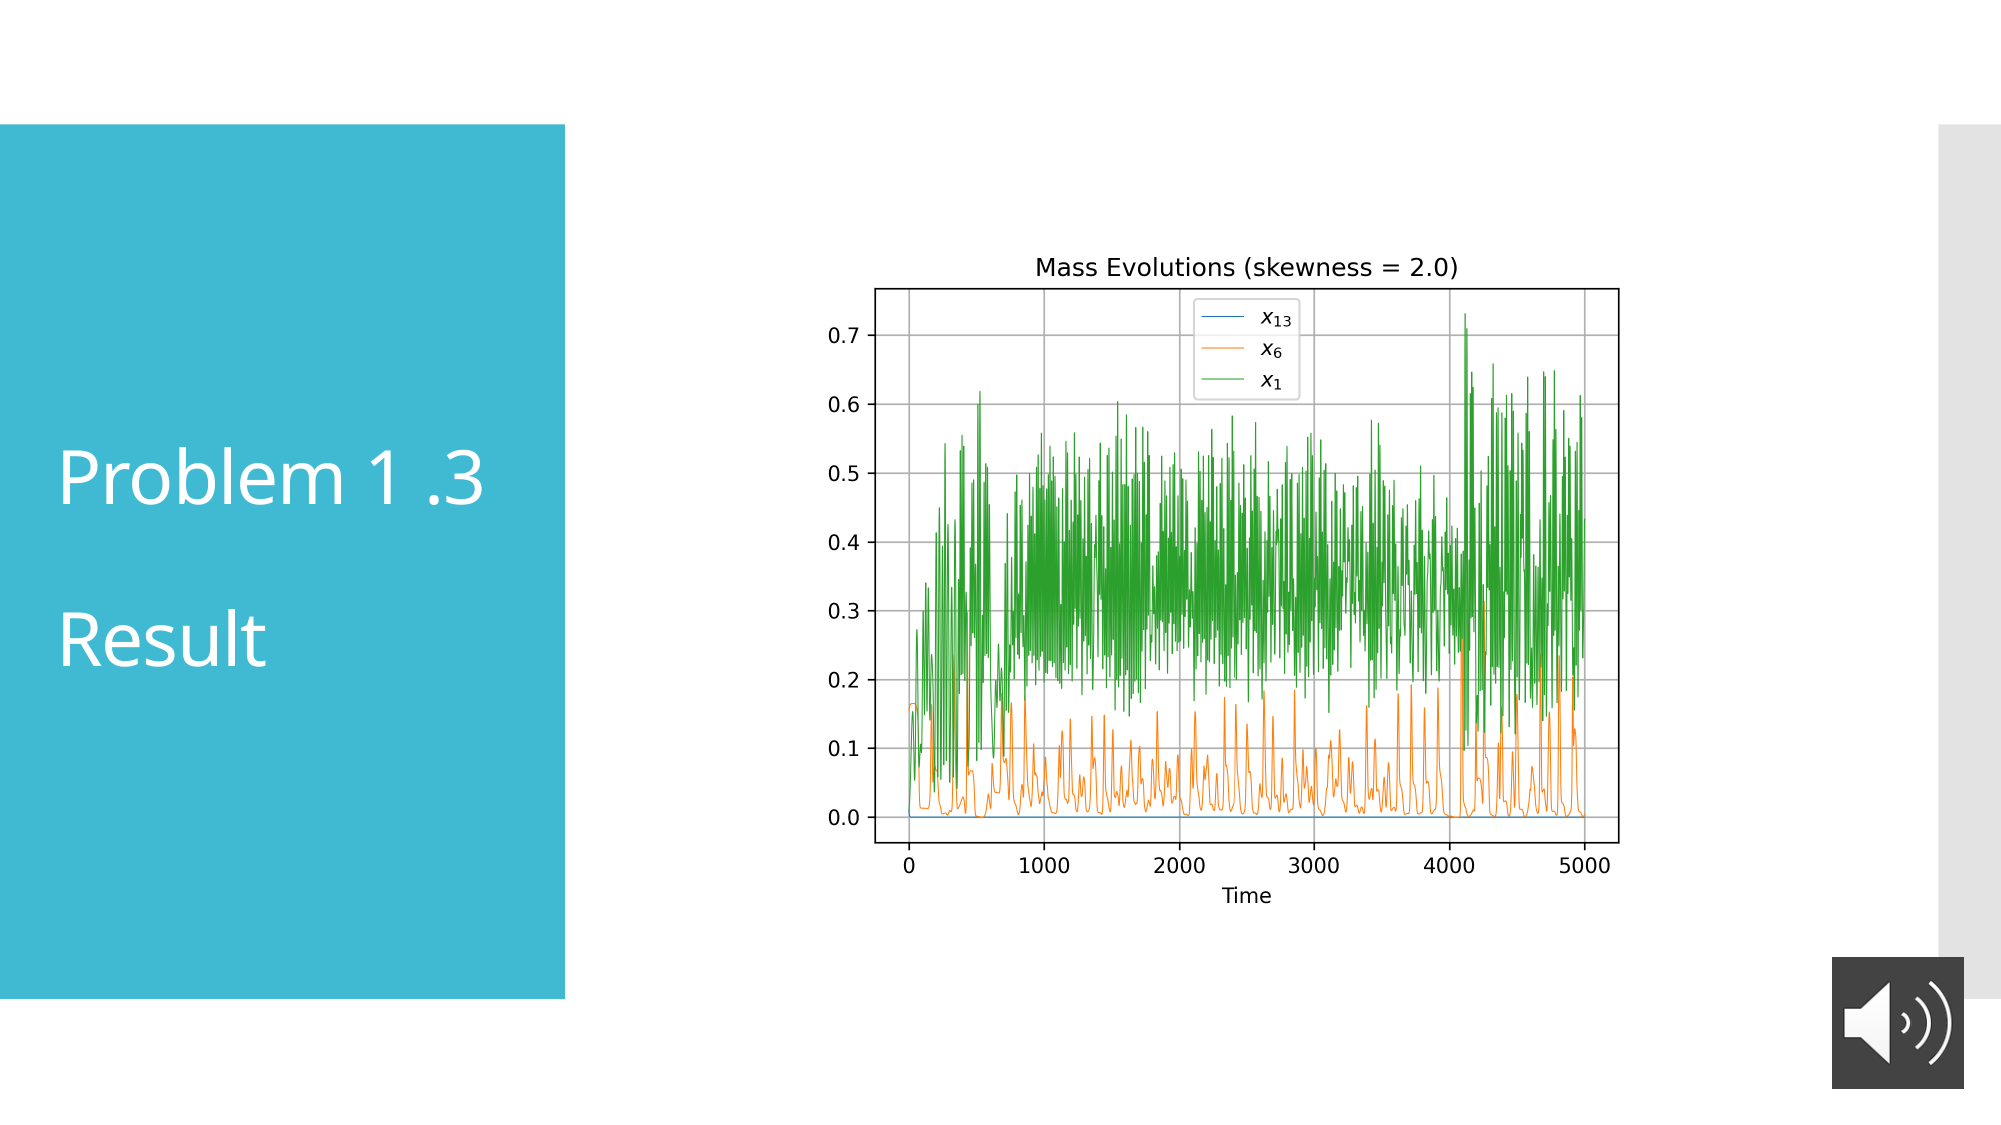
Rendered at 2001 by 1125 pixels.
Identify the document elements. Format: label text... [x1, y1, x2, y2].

picture [1830, 955, 1965, 1090]
title Problem 1 .3 Result [41, 184, 525, 940]
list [755, 202, 1714, 922]
